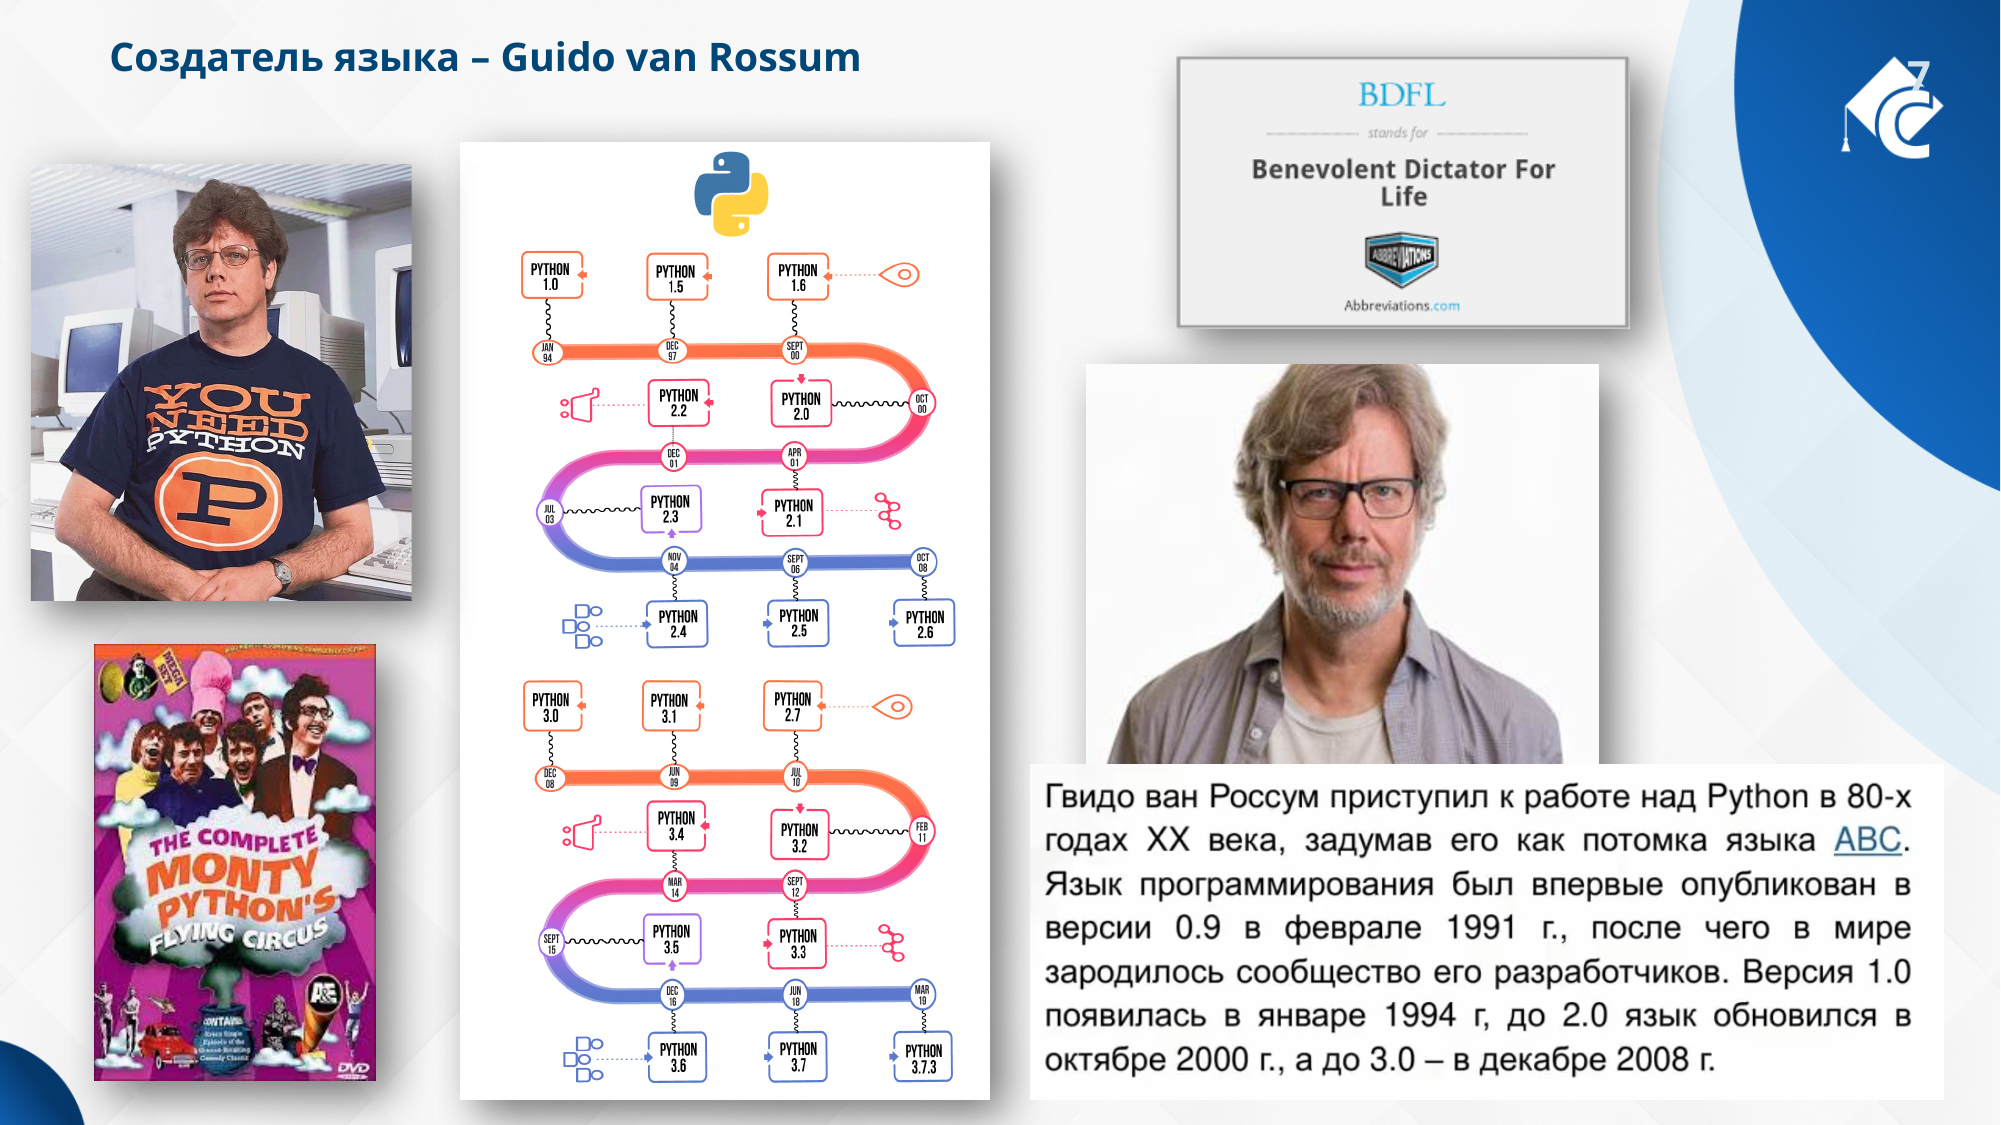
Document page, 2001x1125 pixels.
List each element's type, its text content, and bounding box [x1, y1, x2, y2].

title Создатель языка – Guido van Rossum [94, 25, 1582, 88]
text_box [1085, 363, 1599, 763]
picture [0, 0, 2001, 1125]
